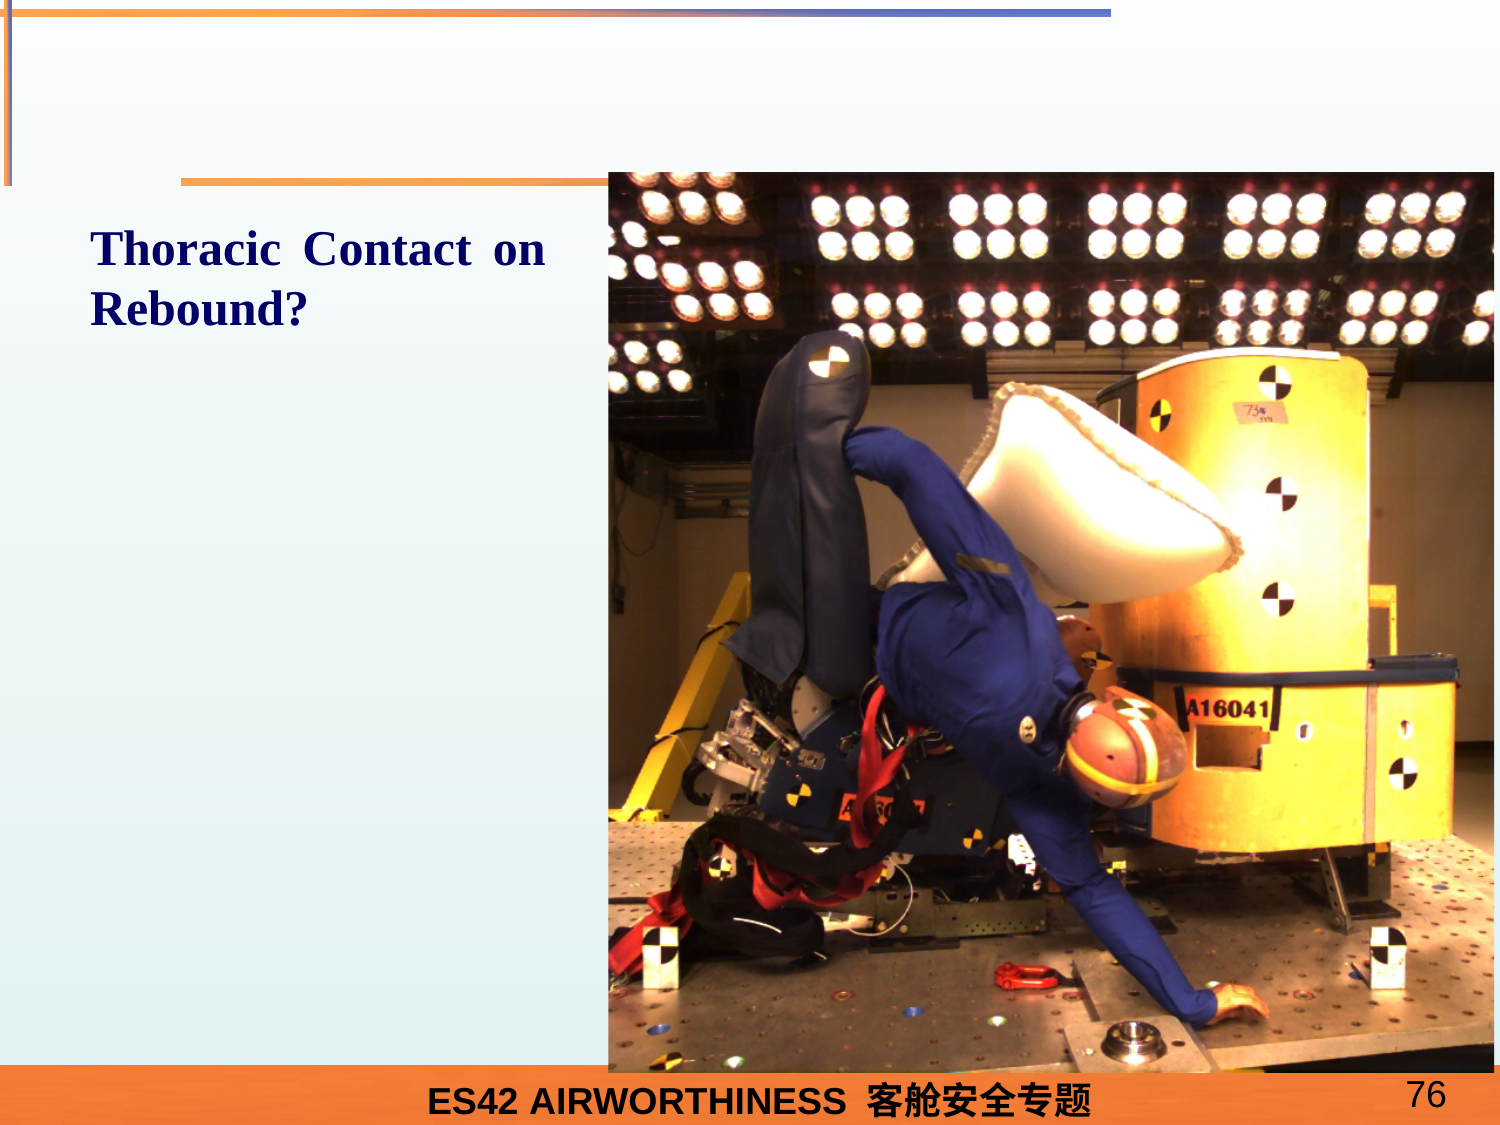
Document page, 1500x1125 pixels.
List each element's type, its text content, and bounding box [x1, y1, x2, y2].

picture [0, 0, 1111, 186]
list Thoracic Contact on Rebound? [75, 208, 561, 1012]
picture [0, 172, 1500, 1125]
